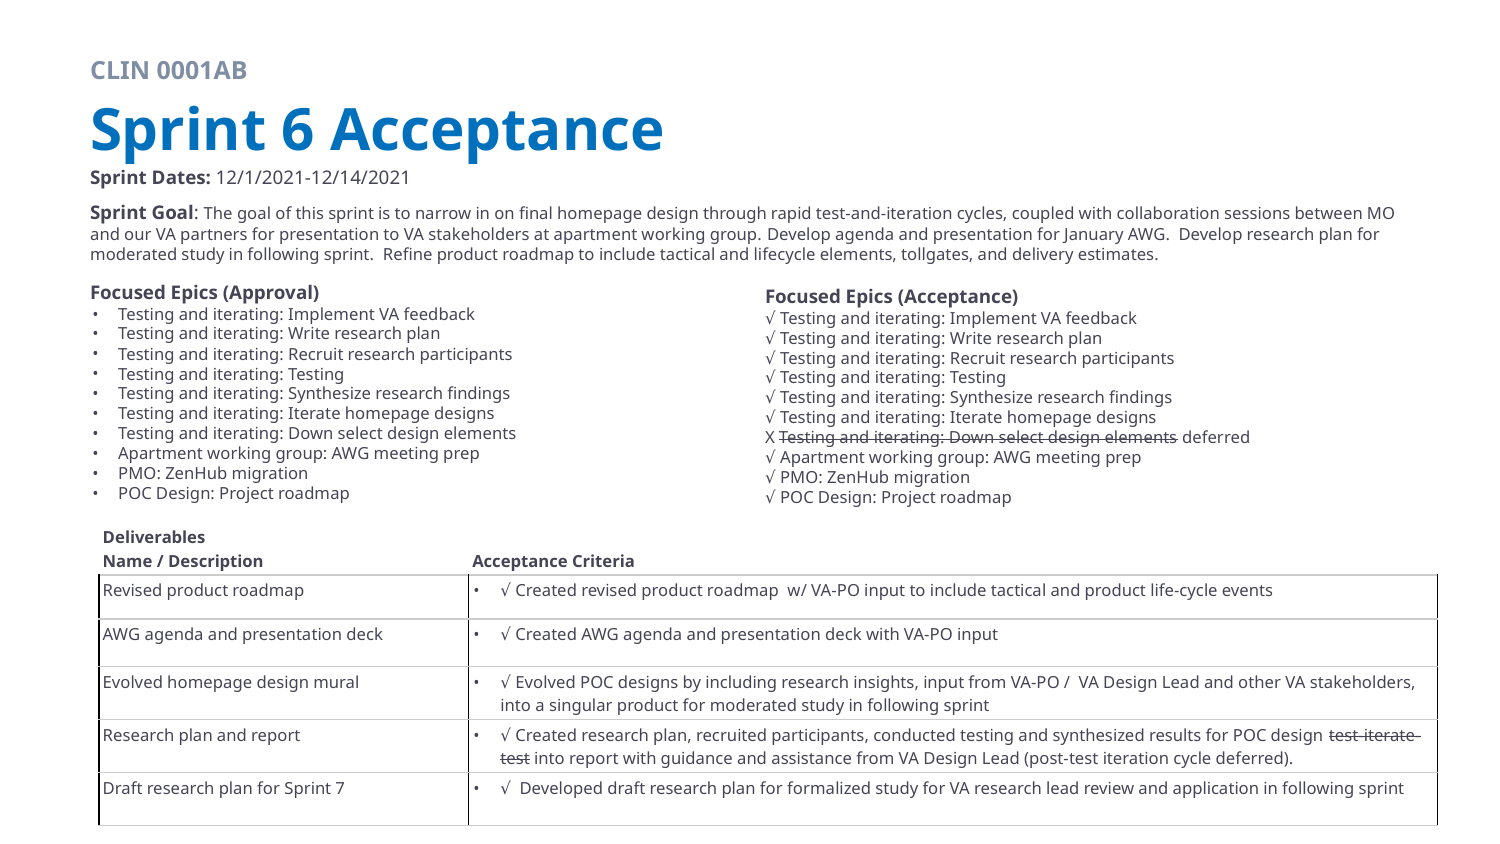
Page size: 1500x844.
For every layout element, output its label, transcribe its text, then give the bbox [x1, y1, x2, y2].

table_cell √ Created AWG agenda and presentation deck with VA-PO input [469, 620, 1437, 666]
table_cell Draft research plan for Sprint 7 [100, 773, 468, 825]
title Sprint 6 Acceptance [75, 84, 1425, 188]
table_cell √ Created research plan, recruited participants, conducted testing and synthesized results for POC design test-iterate-test into report with guidance and assistance from VA Design Lead (post-test iteration cycle deferred). [469, 720, 1437, 772]
table_cell √ Created revised product roadmap w/ VA-PO input to include tactical and product life-cycle events [469, 576, 1437, 618]
table_header Acceptance Criteria [469, 523, 1437, 574]
table_header Deliverables Name / Description [100, 523, 468, 574]
table_cell Evolved homepage design mural [100, 667, 468, 719]
table_cell √ Developed draft research plan for formalized study for VA research lead review and application in following sprint [469, 773, 1437, 825]
text_box Focused Epics (Acceptance) √ Testing and iterating: Implement VA feedback √ Testing and iterating: Write research plan √ Testing and iterating: Recruit research participants √ Testing and iterating: Testing √ Testing and iterating: Synthesize research findings √ Testing and iterating: Iterate homepage designs X Testing and iterating: Down select design elements deferred √ Apartment working group: AWG meeting prep √ PMO: ZenHub migration √ POC Design: Project roadmap [749, 270, 1269, 523]
table_cell Research plan and report [100, 720, 468, 772]
table_cell Revised product roadmap [100, 576, 468, 618]
text_box Sprint Dates: 12/1/2021-12/14/2021 Sprint Goal: The goal of this sprint is to narrow in on final homepage design through rapid test-and-iteration cycles, coupled with collaboration sessions between MO and our VA partners for presentation to VA stakeholders at apartment working group. Develop agenda and presentation for January AWG. Develop research plan for moderated study in following sprint. Refine product roadmap to include tactical and lifecycle elements, tollgates, and delivery estimates. Focused Epics (Approval) Testing and iterating: Implement VA feedback Testing and iterating: Write research plan Testing and iterating: Recruit research participants Testing and iterating: Testing Testing and iterating: Synthesize research findings Testing and iterating: Iterate homepage designs Testing and iterating: Down select design elements Apartment working group: AWG meeting prep PMO: ZenHub migration POC Design: Project roadmap [74, 151, 1425, 518]
list CLIN 0001AB [75, 40, 1425, 84]
table_cell √ Evolved POC designs by including research insights, input from VA-PO / VA Design Lead and other VA stakeholders, into a singular product for moderated study in following sprint [469, 667, 1437, 719]
table_cell AWG agenda and presentation deck [100, 620, 468, 666]
